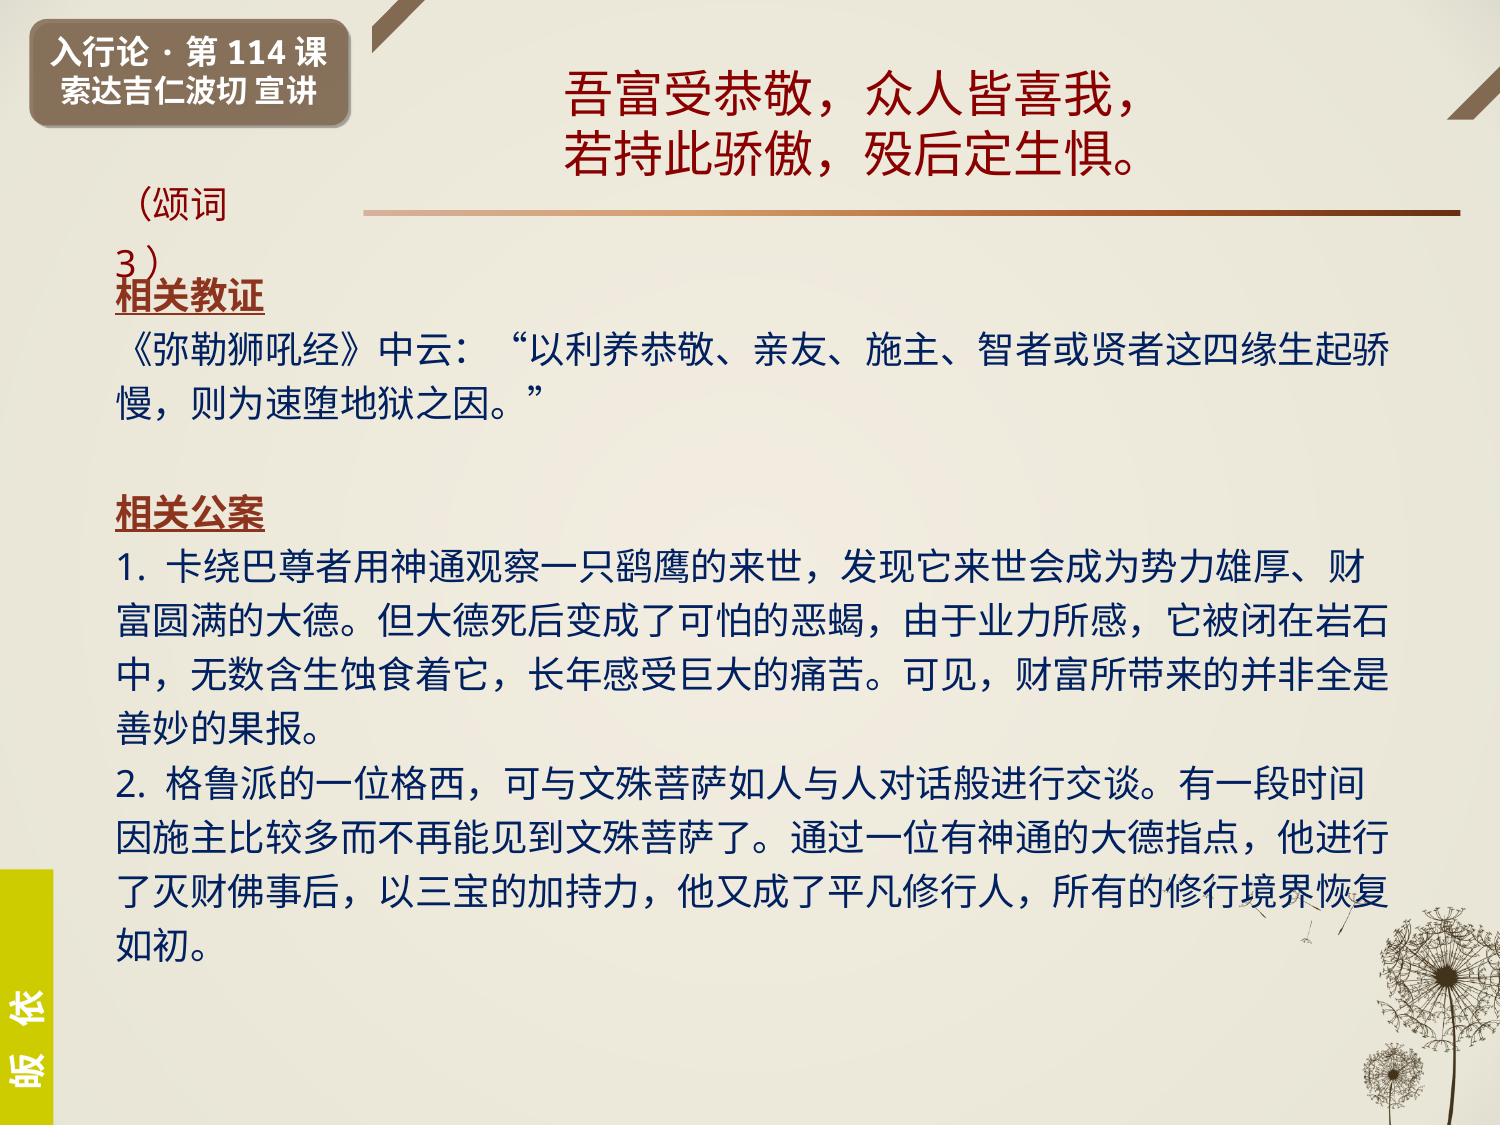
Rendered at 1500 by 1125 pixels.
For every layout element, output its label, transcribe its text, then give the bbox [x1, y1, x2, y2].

text_box 皈 依 [0, 869, 54, 1125]
text_box 吾富受恭敬，众人皆喜我，若持此骄傲，殁后定生惧。 [549, 19, 1211, 190]
picture [0, 0, 1500, 1125]
text_box [1446, 66, 1500, 120]
text_box 入行论·第114课 索达吉仁波切 宣讲 [29, 18, 349, 126]
text_box [372, 0, 425, 54]
text_box （颂词3） [100, 160, 278, 255]
text_box 相关教证 《弥勒狮吼经》中云：“以利养恭敬、亲友、施主、智者或贤者这四缘生起骄慢，则为速堕地狱之因。” 相关公案 1. 卡绕巴尊者用神通观察一只鹞鹰的来世，发现它来世会成为势力雄厚、财富圆满的大德。但大德死后变成了可怕的恶蝎，由于业力所感，它被闭在岩石中，无数含生蚀食着它，长年感受巨大的痛苦。可见，财富所带来的并非全是善妙的果报。 2. 格鲁派的一位格西，可与文殊菩萨如人与人对话般进行交谈。有一段时间因施主比较多而不再能见到文殊菩萨了。通过一位有神通的大德指点，他进行了灭财佛事后，以三宝的加持力，他又成了平凡修行人，所有的修行境界恢复如初。 [100, 255, 1412, 975]
